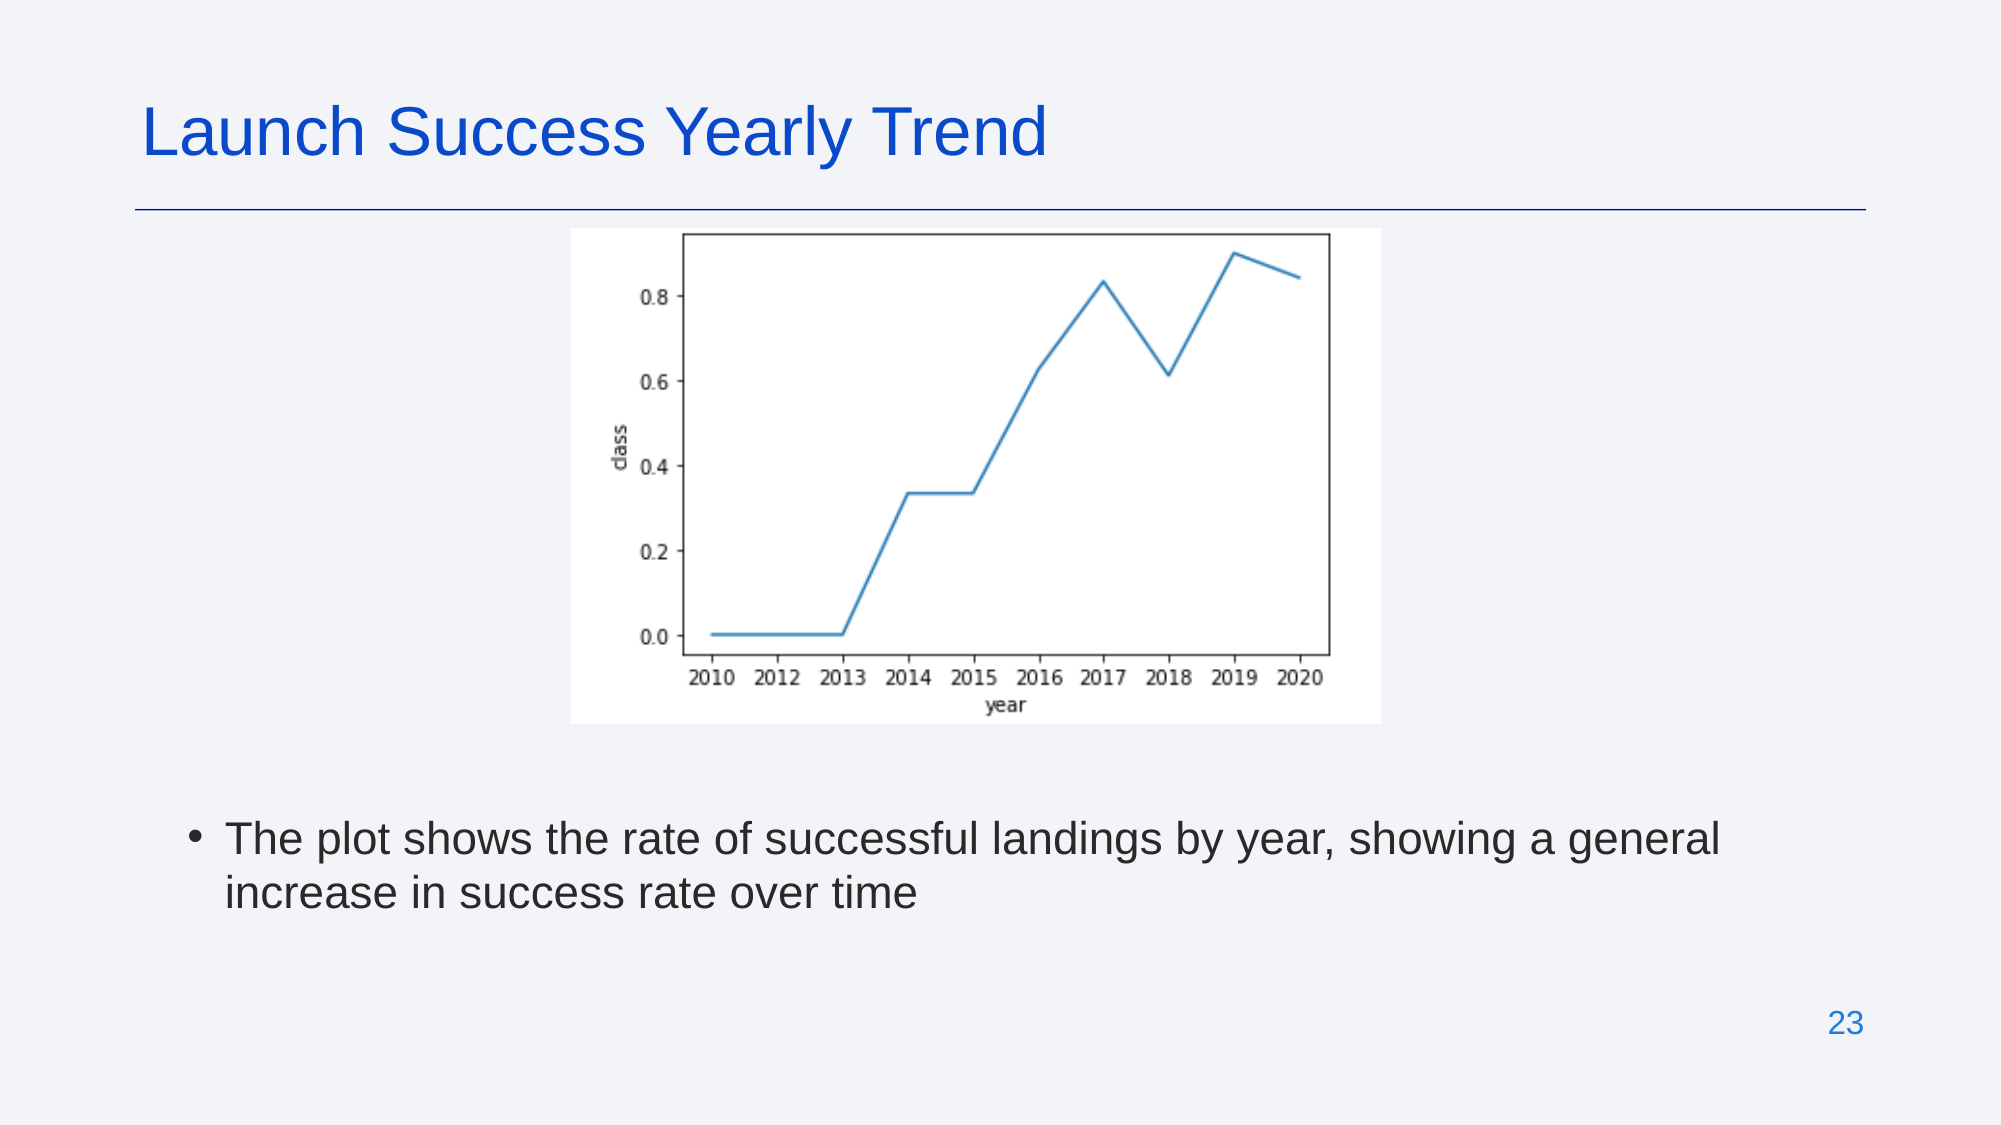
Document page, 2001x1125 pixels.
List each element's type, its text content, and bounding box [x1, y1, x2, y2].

text_box Launch Success Yearly Trend [126, 88, 1852, 179]
list The plot shows the rate of successful landings by year, showing a general increase in success rate over time [172, 800, 1806, 1079]
slide_number ‹#› [1806, 988, 1880, 1055]
picture [0, 0, 2001, 1125]
